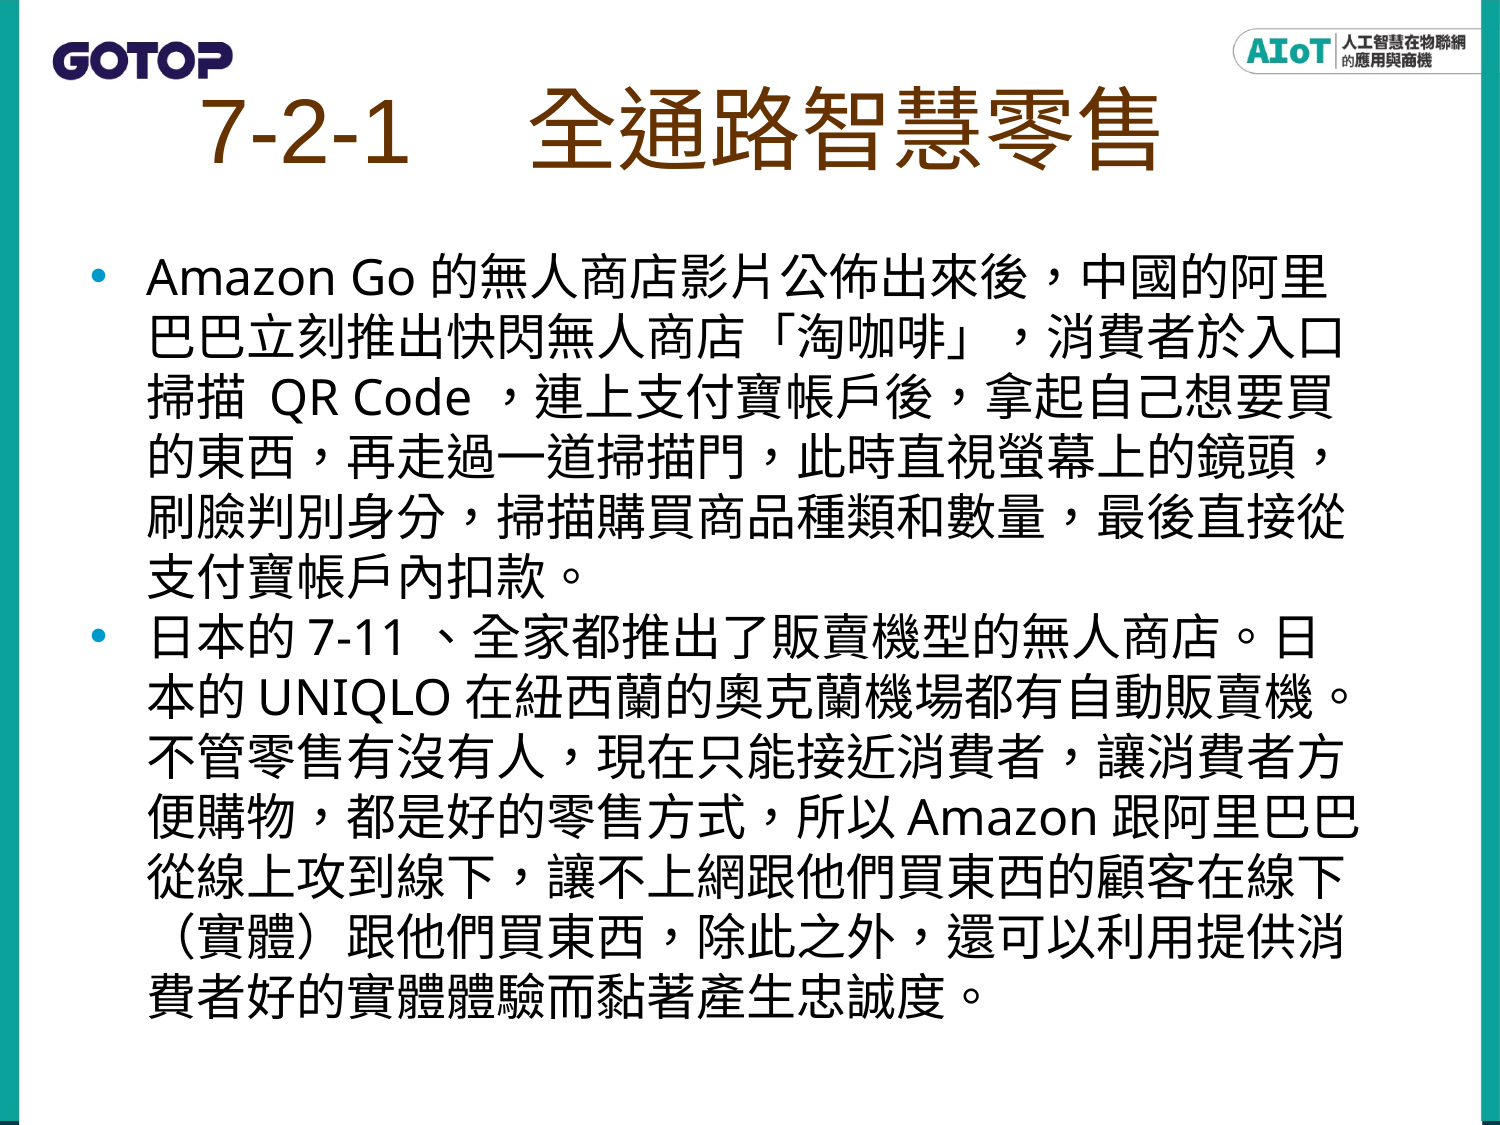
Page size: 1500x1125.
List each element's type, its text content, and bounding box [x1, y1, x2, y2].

picture [0, 0, 1500, 1125]
text_box Amazon Go的無人商店影片公佈出來後，中國的阿里巴巴立刻推出快閃無人商店「淘咖啡」，消費者於入口掃描 QR Code，連上支付寶帳戶後，拿起自己想要買的東西，再走過一道掃描門，此時直視螢幕上的鏡頭，刷臉判別身分，掃描購買商品種類和數量，最後直接從支付寶帳戶內扣款。 日本的7-11、全家都推出了販賣機型的無人商店。日本的UNIQLO在紐西蘭的奧克蘭機場都有自動販賣機。不管零售有沒有人，現在只能接近消費者，讓消費者方便購物，都是好的零售方式，所以Amazon跟阿里巴巴從線上攻到線下，讓不上網跟他們買東西的顧客在線下（實體）跟他們買東西，除此之外，還可以利用提供消費者好的實體體驗而黏著產生忠誠度。 [74, 177, 1382, 1093]
title 7-2-1 全通路智慧零售 [75, 20, 1313, 177]
